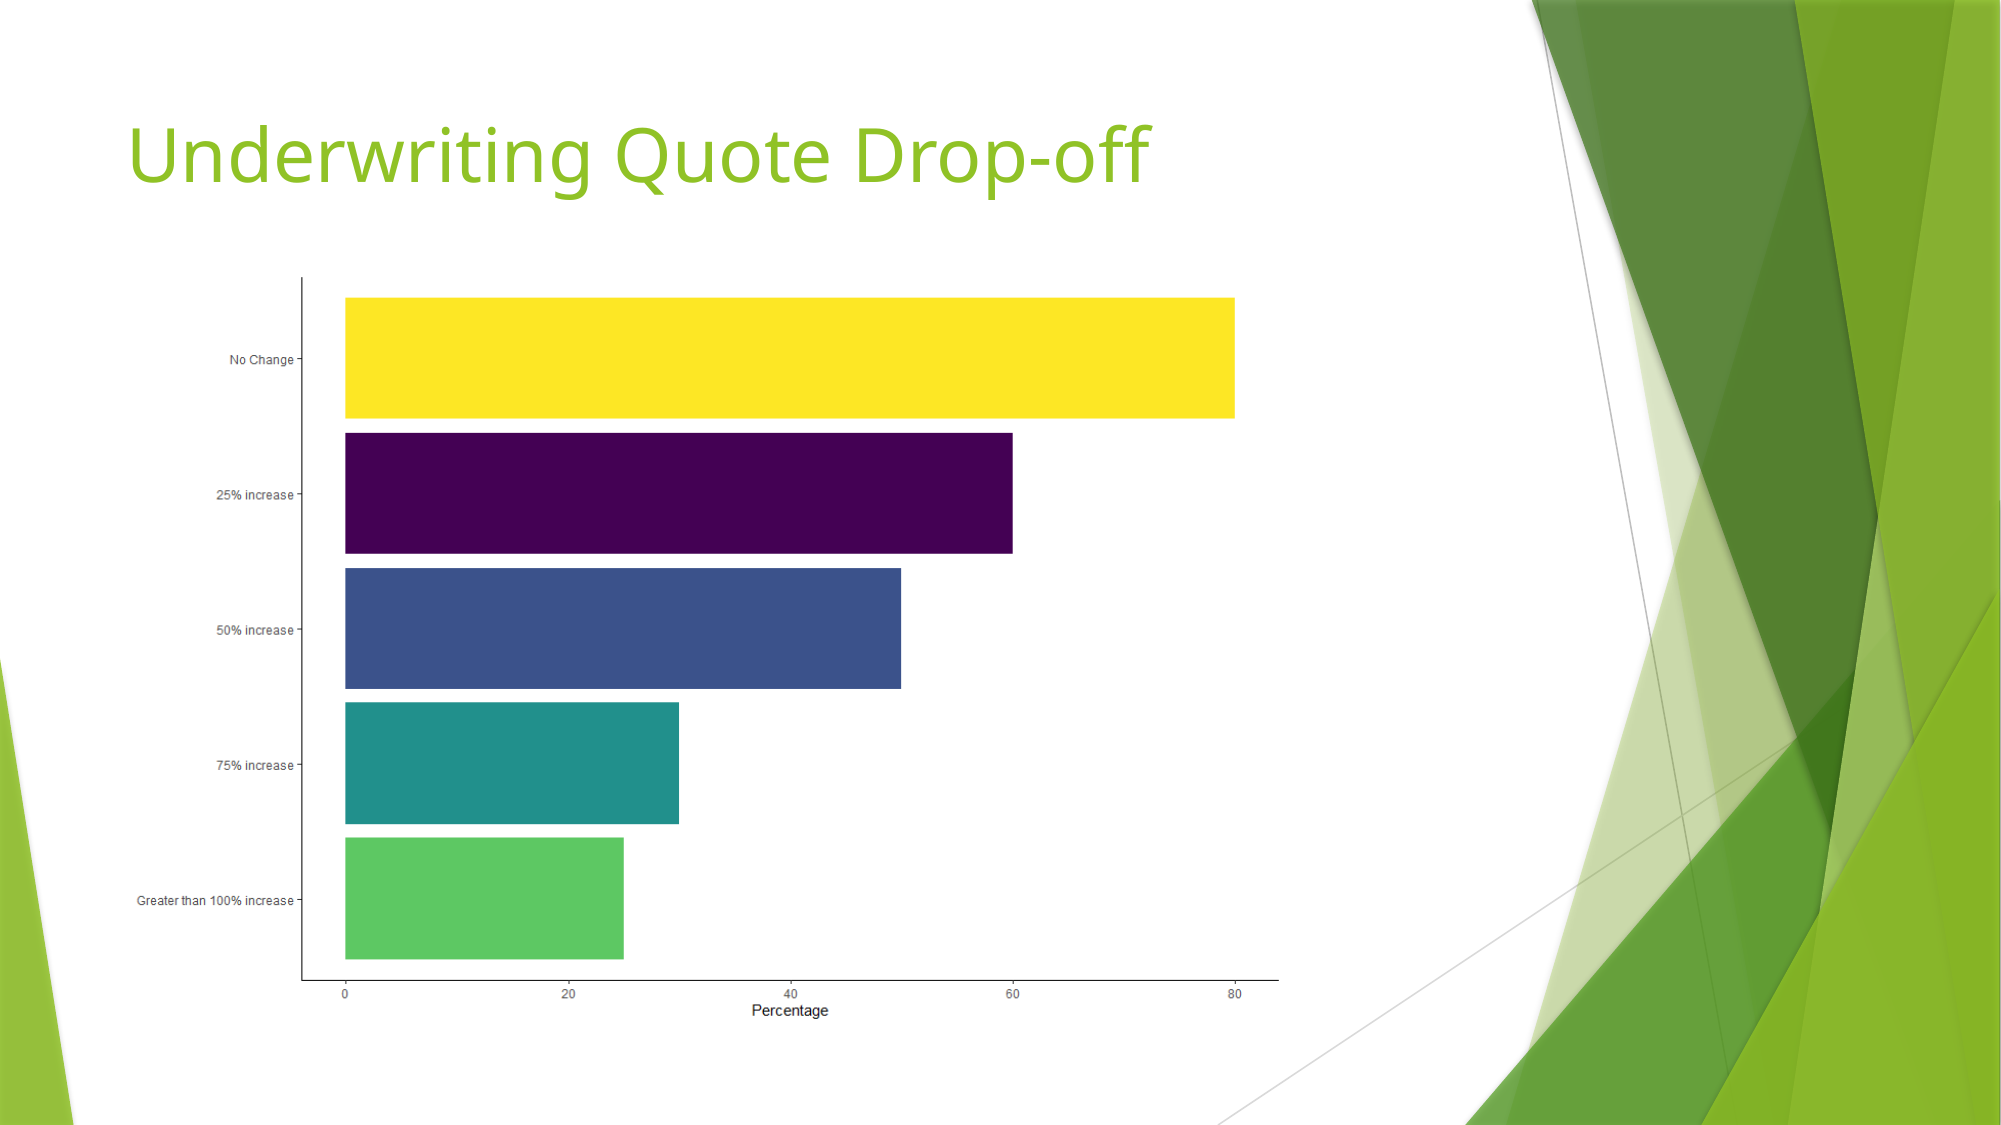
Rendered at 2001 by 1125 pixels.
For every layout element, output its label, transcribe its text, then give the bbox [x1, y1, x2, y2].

title Underwriting Quote Drop-off [111, 99, 1522, 317]
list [110, 269, 1287, 1026]
